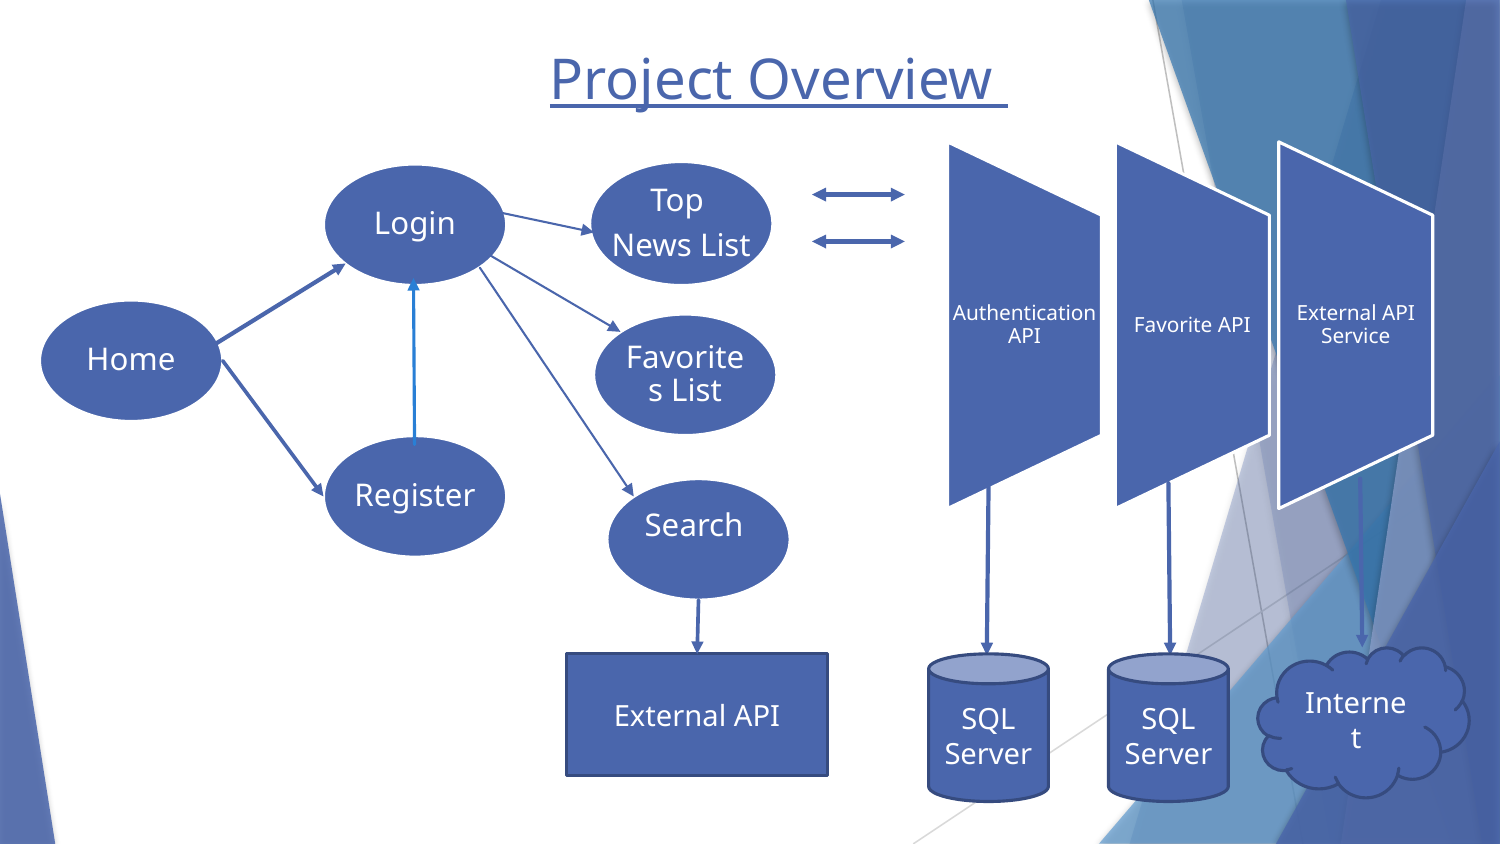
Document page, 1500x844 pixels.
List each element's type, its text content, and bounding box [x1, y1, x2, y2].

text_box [322, 435, 508, 558]
text_box External API [565, 652, 829, 777]
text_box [487, 253, 621, 333]
text_box Internet [1256, 646, 1471, 800]
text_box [152, 262, 347, 383]
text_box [589, 160, 774, 287]
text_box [1359, 478, 1363, 648]
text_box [500, 212, 595, 233]
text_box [479, 267, 635, 497]
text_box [1167, 482, 1171, 656]
text_box [779, 240, 833, 261]
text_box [322, 163, 508, 286]
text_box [606, 478, 791, 601]
text_box Project Overview [39, 21, 1500, 122]
text_box SQL Server [1106, 652, 1230, 804]
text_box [222, 360, 324, 497]
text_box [412, 277, 416, 445]
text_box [946, 141, 1434, 509]
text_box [696, 599, 700, 655]
text_box SQL Server [927, 652, 1050, 804]
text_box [38, 299, 217, 422]
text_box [986, 482, 990, 656]
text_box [593, 313, 778, 437]
